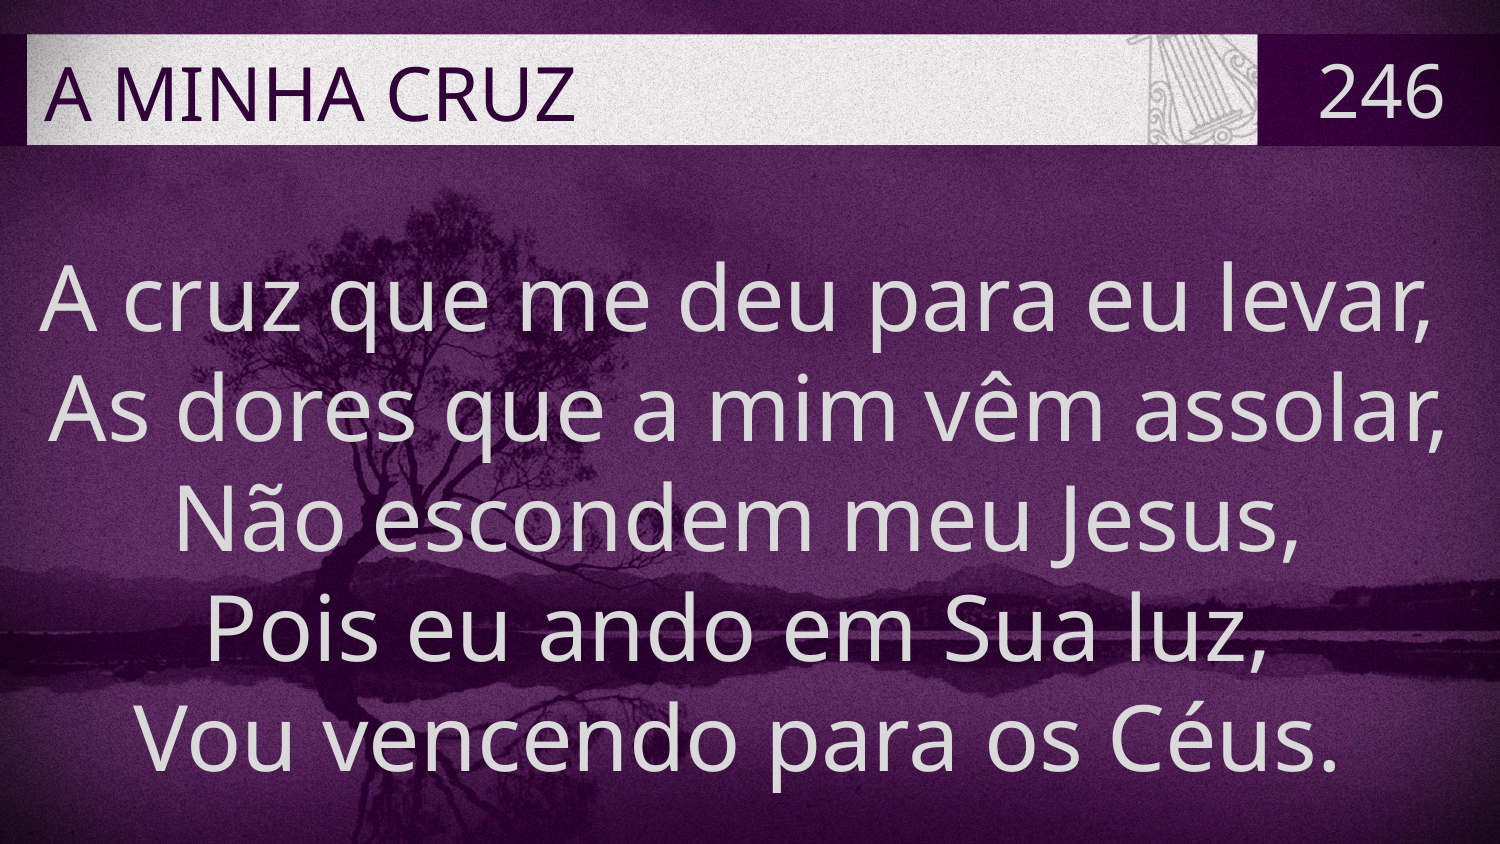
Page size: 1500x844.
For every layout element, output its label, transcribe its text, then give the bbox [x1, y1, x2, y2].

list 246 [1281, 36, 1483, 143]
title A MINHA CRUZ [29, 33, 1258, 151]
picture [0, 0, 1500, 185]
list A cruz que me deu para eu levar, As dores que a mim vêm assolar, Não escondem meu Jesus, Pois eu ando em Sua luz, Vou vencendo para os Céus. [0, 185, 1500, 844]
